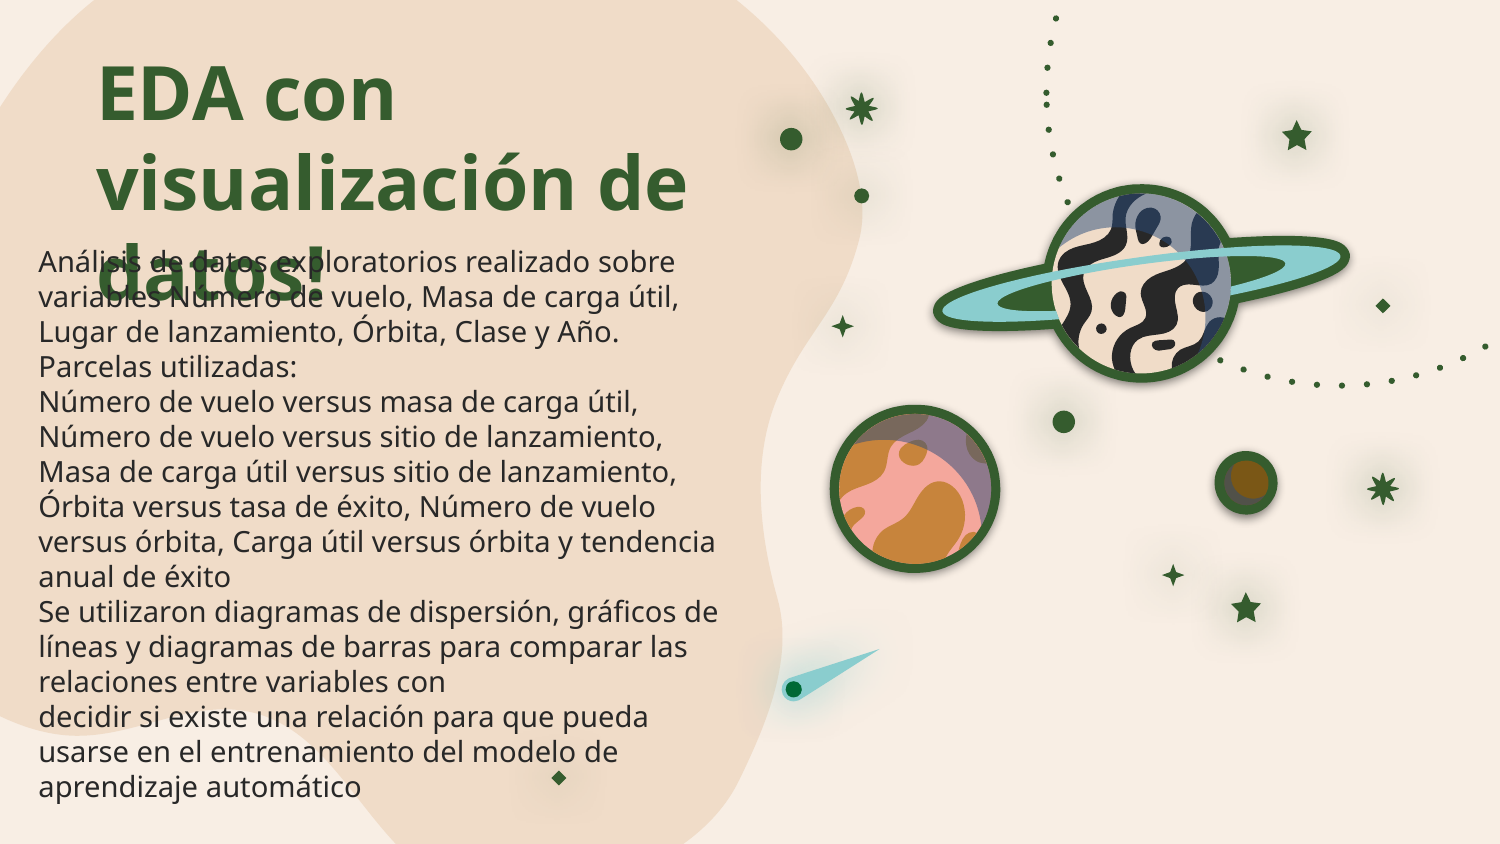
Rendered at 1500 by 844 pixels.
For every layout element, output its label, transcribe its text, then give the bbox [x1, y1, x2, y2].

text_box [1046, 0, 1500, 386]
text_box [1220, 460, 1272, 506]
text_box [1052, 410, 1076, 434]
text_box [1366, 472, 1400, 506]
text_box [1375, 298, 1391, 314]
text_box [1231, 592, 1262, 623]
text_box [854, 188, 870, 204]
subtitle Análisis de datos exploratorios realizado sobre variables Número de vuelo, Masa de carga útil, Lugar de lanzamiento, Órbita, Clase y Año. Parcelas utilizadas: Número de vuelo versus masa de carga útil, Número de vuelo versus sitio de lanzamiento, Masa de carga útil versus sitio de lanzamiento, Órbita versus tasa de éxito, Número de vuelo versus órbita, Carga útil versus órbita y tendencia anual de éxito Se utilizaron diagramas de dispersión, gráficos de líneas y diagramas de barras para comparar las relaciones entre variables con decidir si existe una relación para que pueda usarse en el entrenamiento del modelo de aprendizaje automático [23, 228, 750, 657]
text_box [779, 648, 880, 702]
text_box [1281, 120, 1312, 151]
text_box [845, 92, 878, 125]
text_box [1161, 563, 1185, 587]
text_box [831, 315, 854, 338]
text_box [780, 127, 803, 151]
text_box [831, 413, 1002, 565]
title EDA con visualización de datos! [81, 30, 830, 241]
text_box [940, 193, 1343, 374]
text_box [551, 770, 567, 786]
